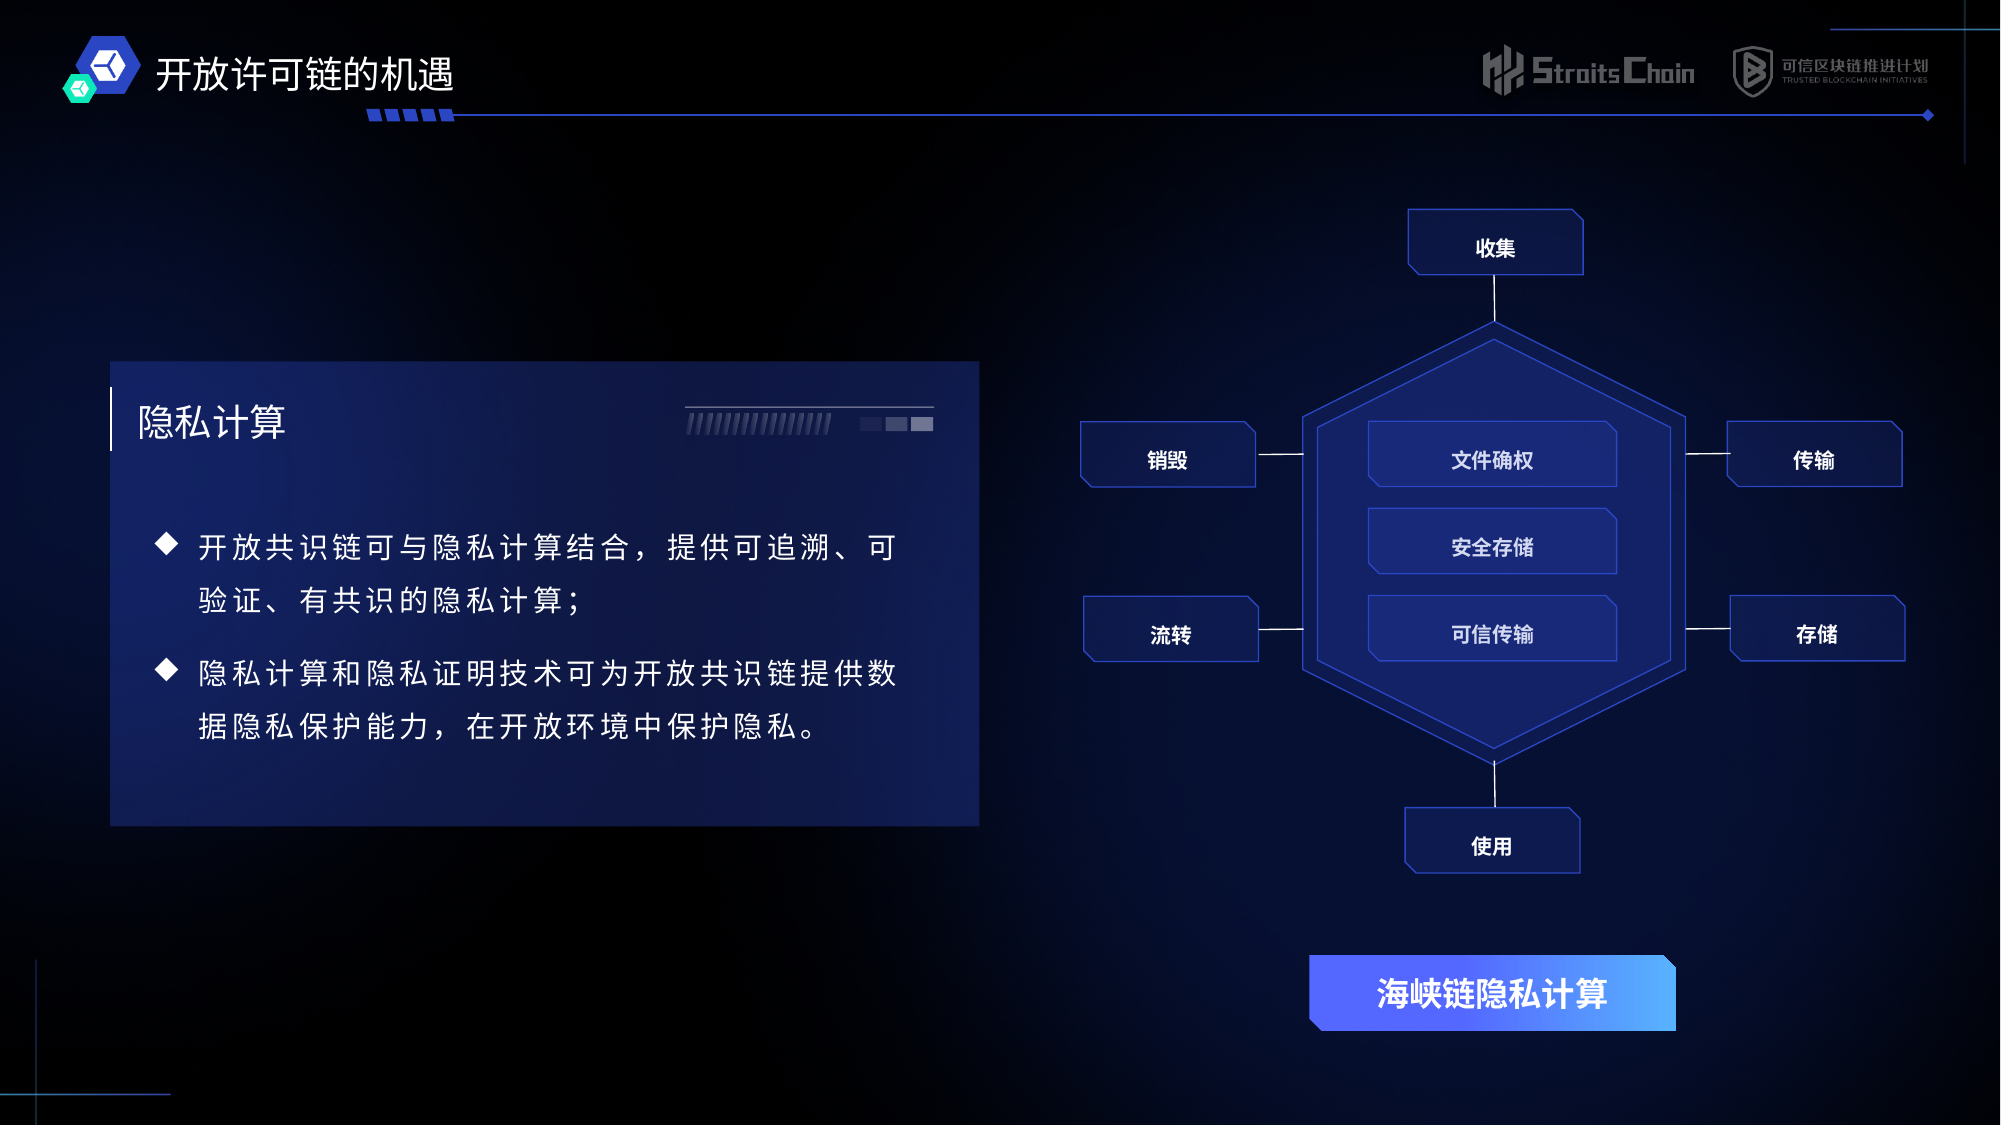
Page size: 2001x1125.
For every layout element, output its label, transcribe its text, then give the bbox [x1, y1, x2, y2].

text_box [109, 361, 980, 827]
text_box 使用 [1405, 807, 1580, 873]
picture [0, 0, 2001, 1125]
text_box 收集 [1408, 209, 1584, 275]
text_box 存储 [1730, 595, 1906, 661]
text_box [1302, 321, 1686, 765]
text_box 海峡链隐私计算 [1309, 955, 1676, 1032]
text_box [62, 25, 1975, 122]
text_box 销毁 [1080, 421, 1256, 488]
text_box 流转 [1083, 596, 1259, 662]
text_box 传输 [1727, 421, 1903, 487]
